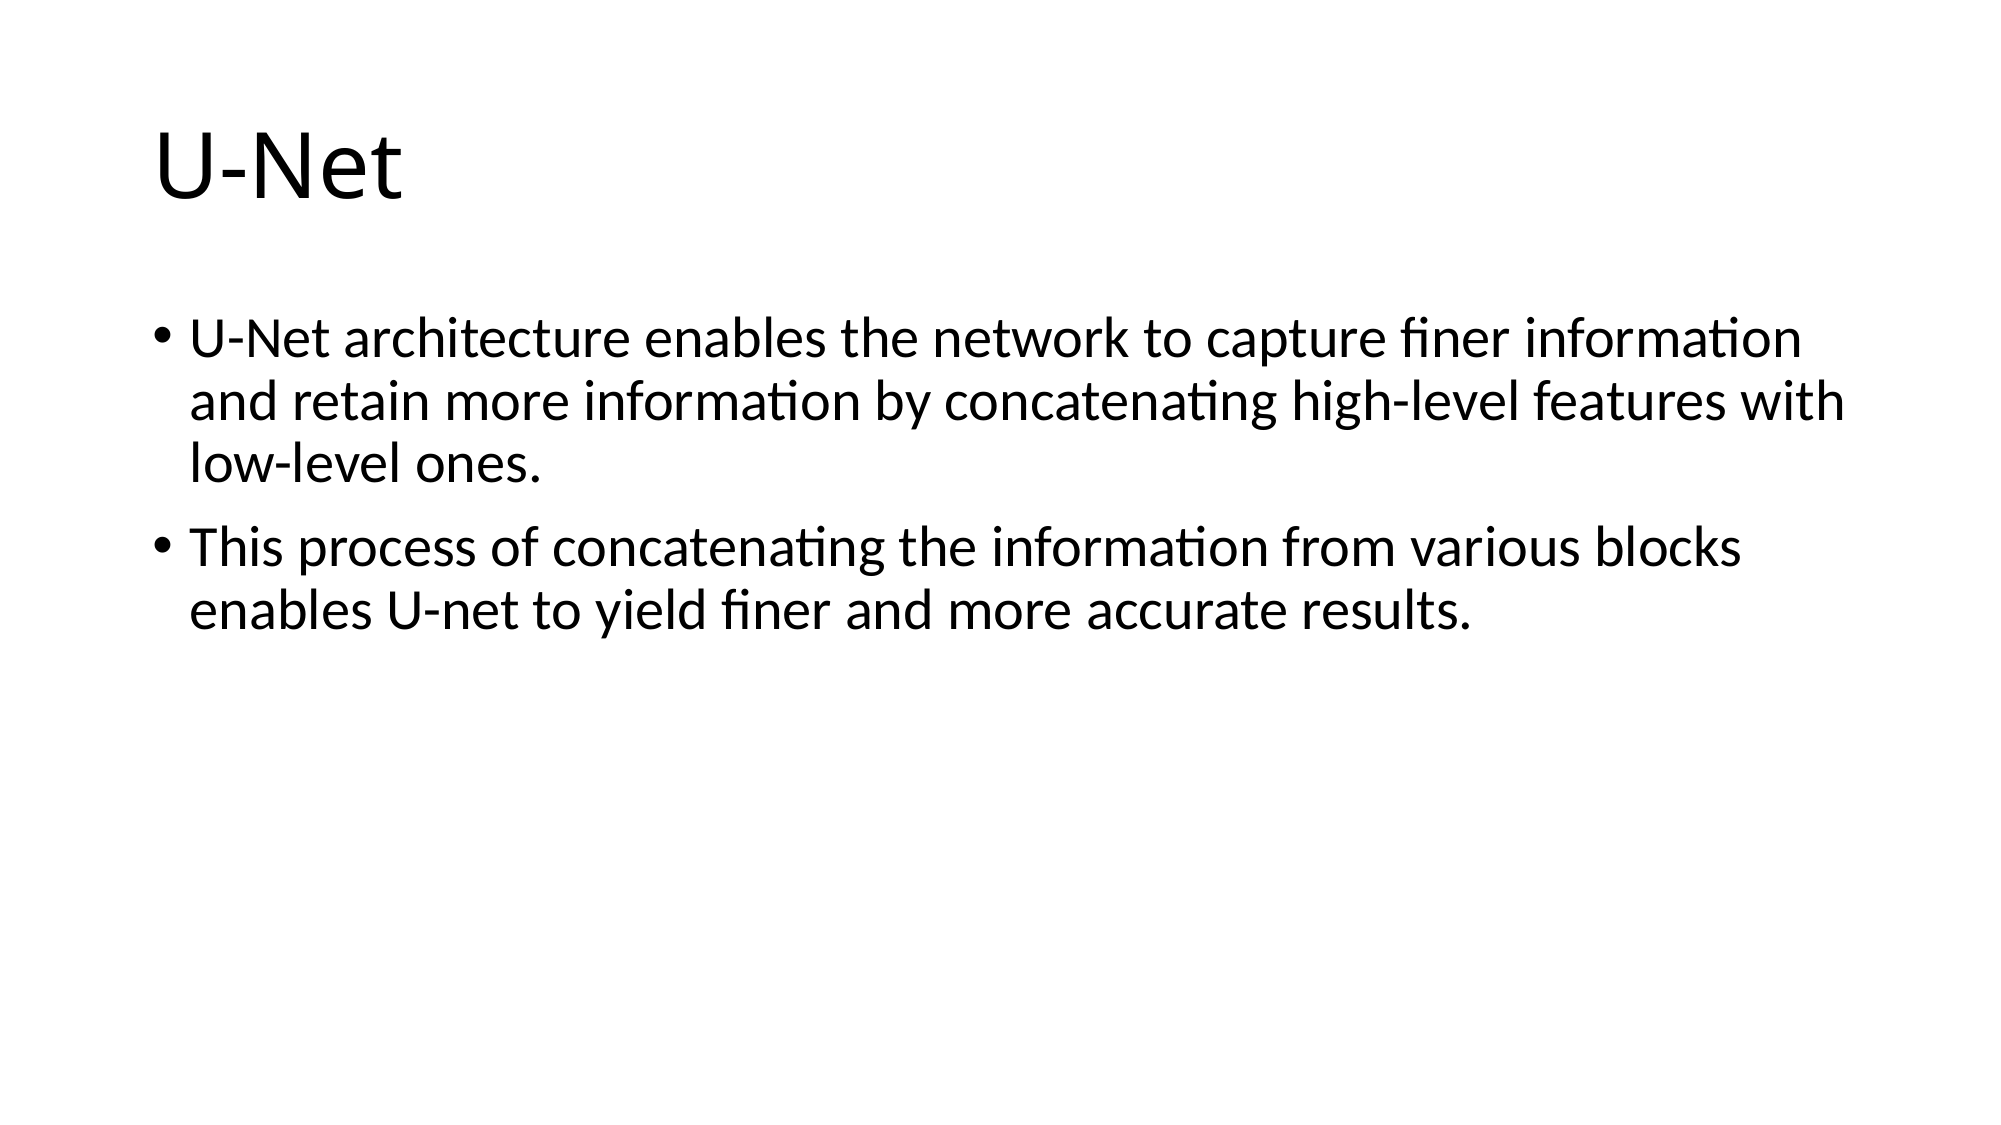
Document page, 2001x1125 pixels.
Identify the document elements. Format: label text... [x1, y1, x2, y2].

title U-Net [137, 59, 1863, 278]
list U-Net architecture enables the network to capture finer information and retain more information by concatenating high-level features with low-level ones. This process of concatenating the information from various blocks enables U-net to yield finer and more accurate results. [137, 299, 1863, 1014]
